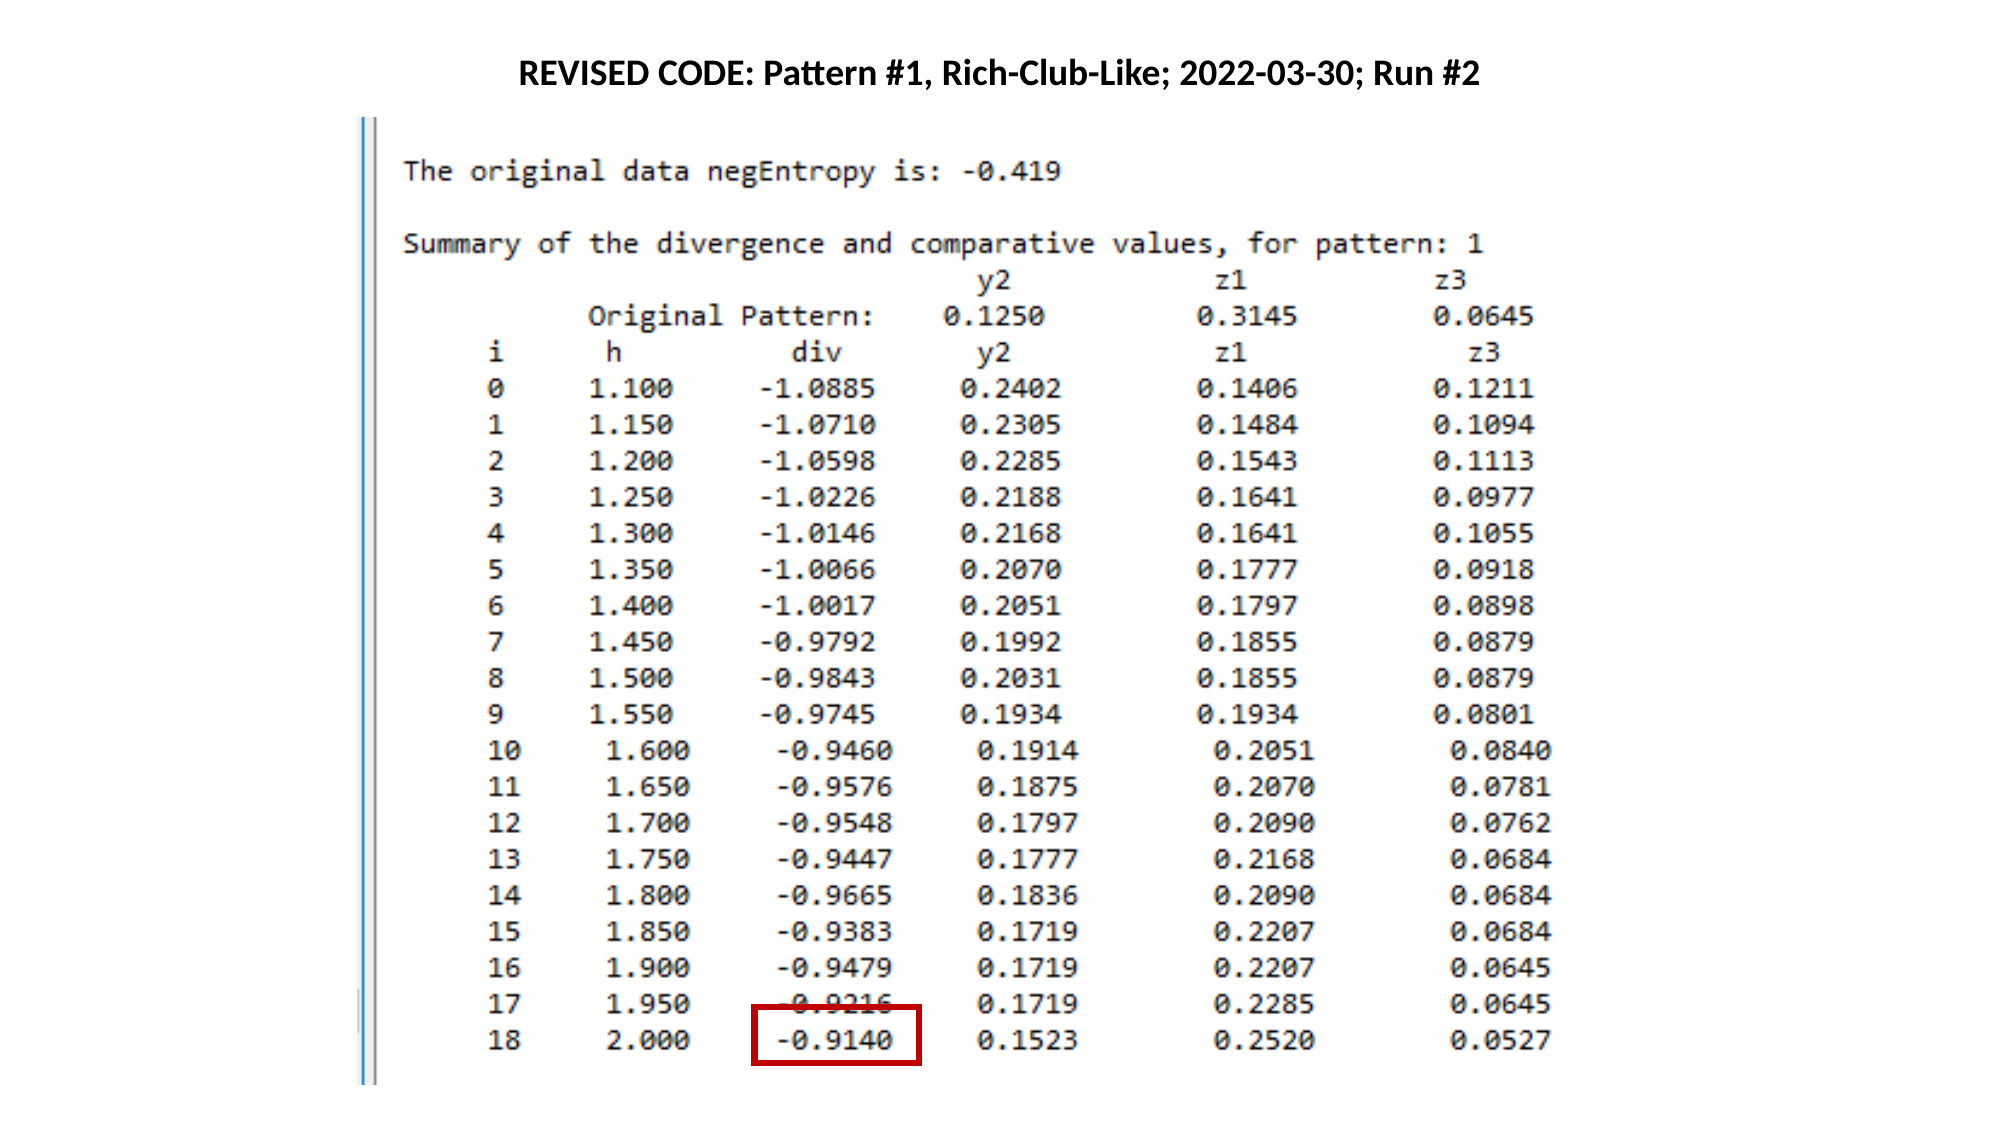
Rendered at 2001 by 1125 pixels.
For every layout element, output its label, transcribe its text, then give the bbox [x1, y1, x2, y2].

text_box REVISED CODE: Pattern #1, Rich-Club-Like; 2022-03-30; Run #2 [503, 40, 1496, 100]
picture [357, 117, 1643, 1085]
